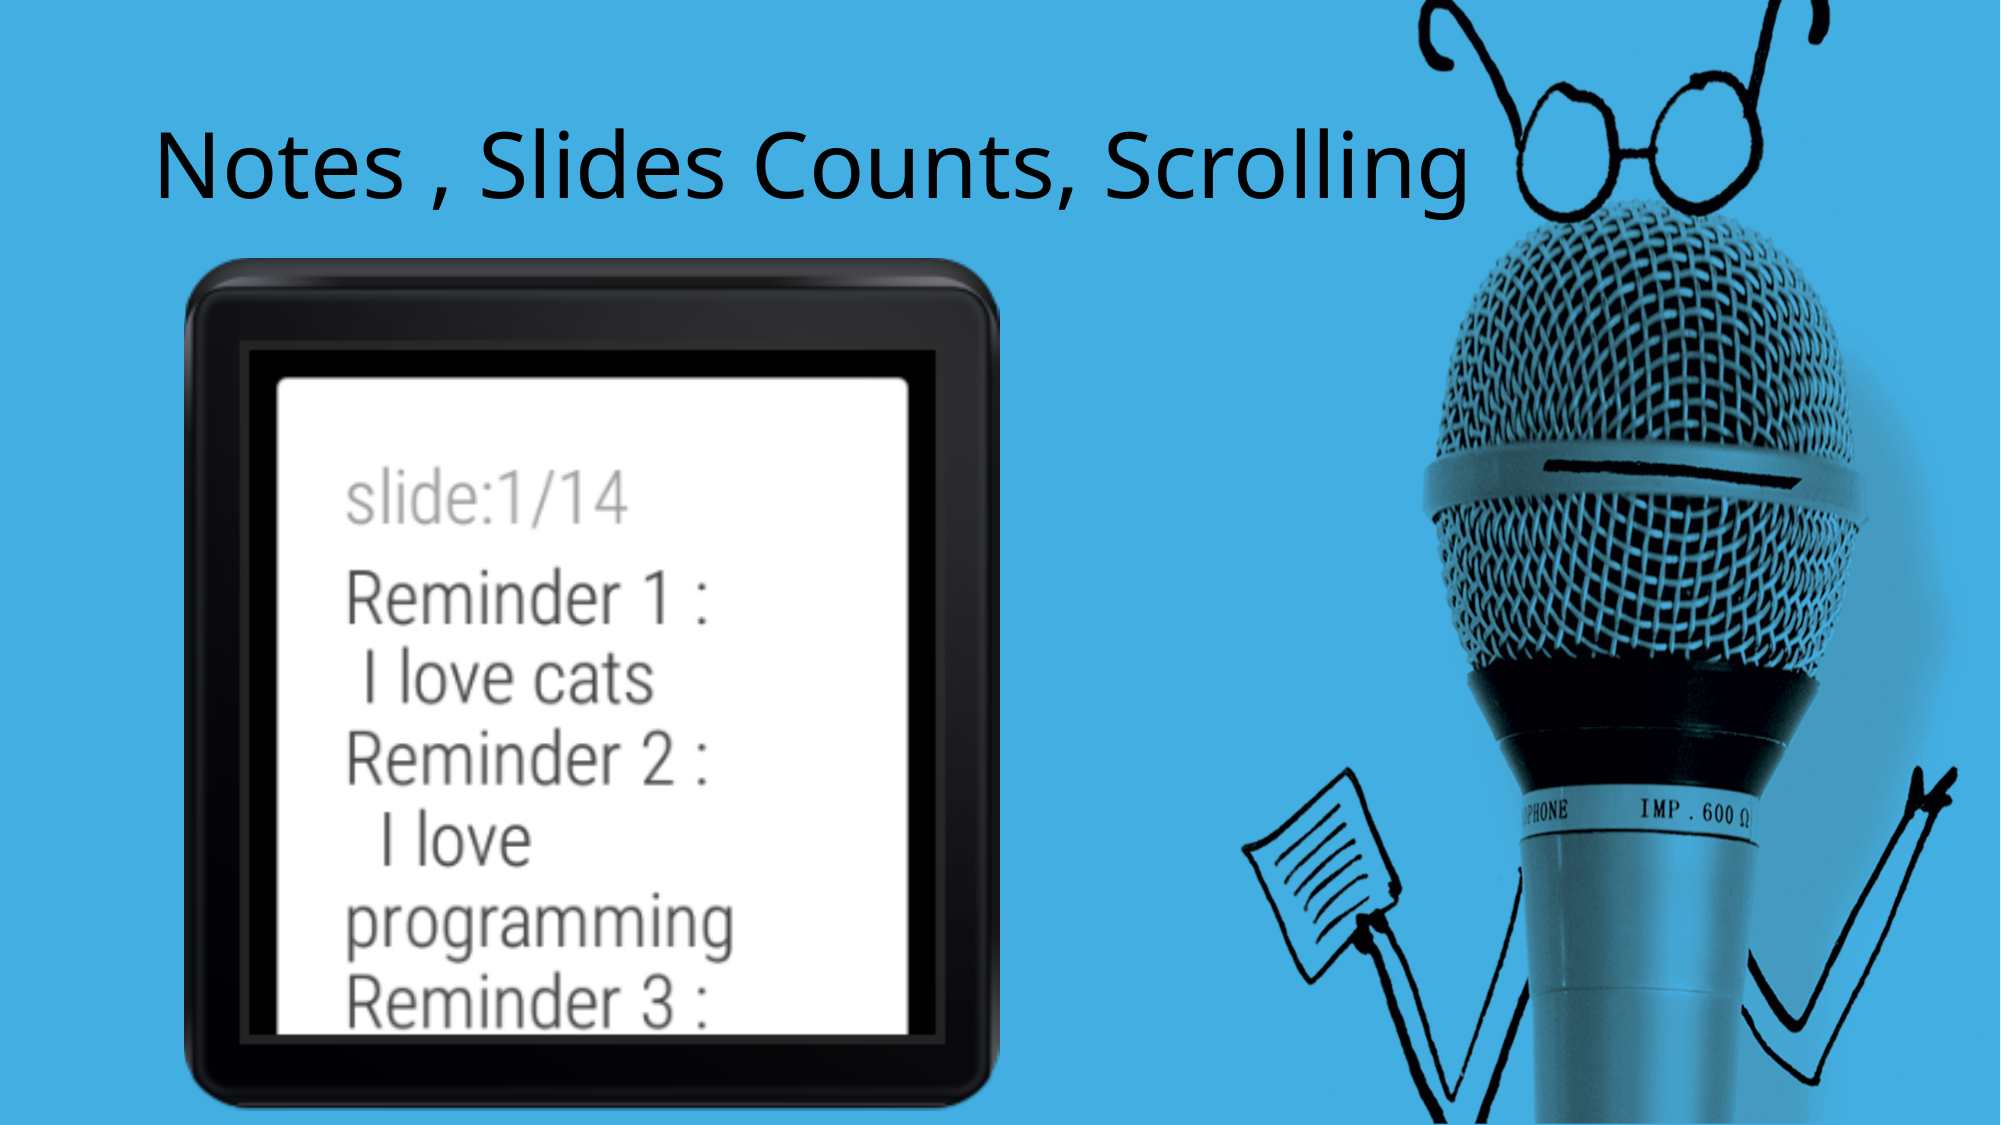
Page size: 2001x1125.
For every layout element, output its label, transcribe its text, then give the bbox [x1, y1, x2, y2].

picture [0, 0, 2001, 1125]
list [184, 258, 1000, 1111]
title Notes , Slides Counts, Scrolling [137, 59, 1863, 278]
